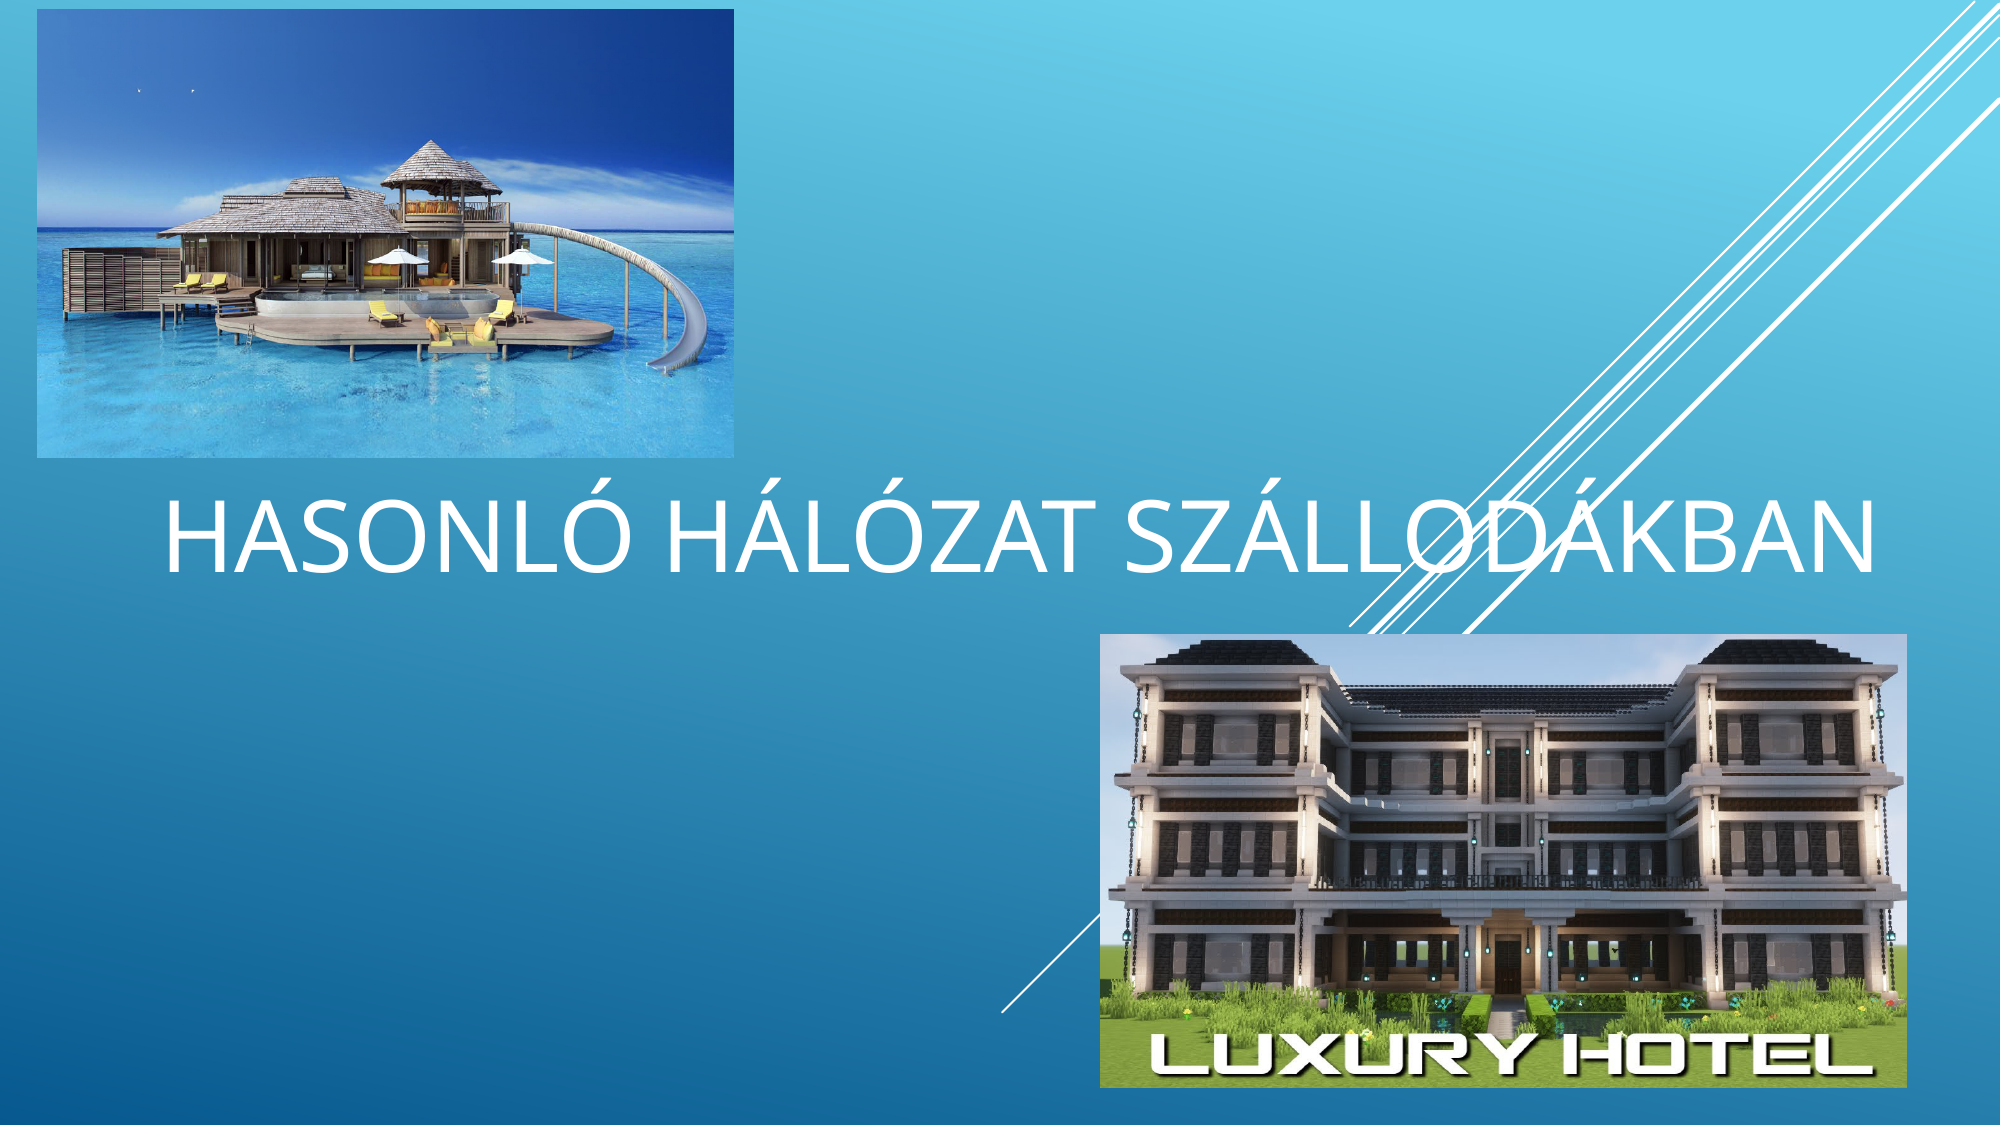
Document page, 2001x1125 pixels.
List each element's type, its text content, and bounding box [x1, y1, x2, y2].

title Hasonló Hálózat Szállodákban [112, 112, 1932, 600]
picture [1100, 634, 1907, 1088]
picture [36, 9, 734, 458]
